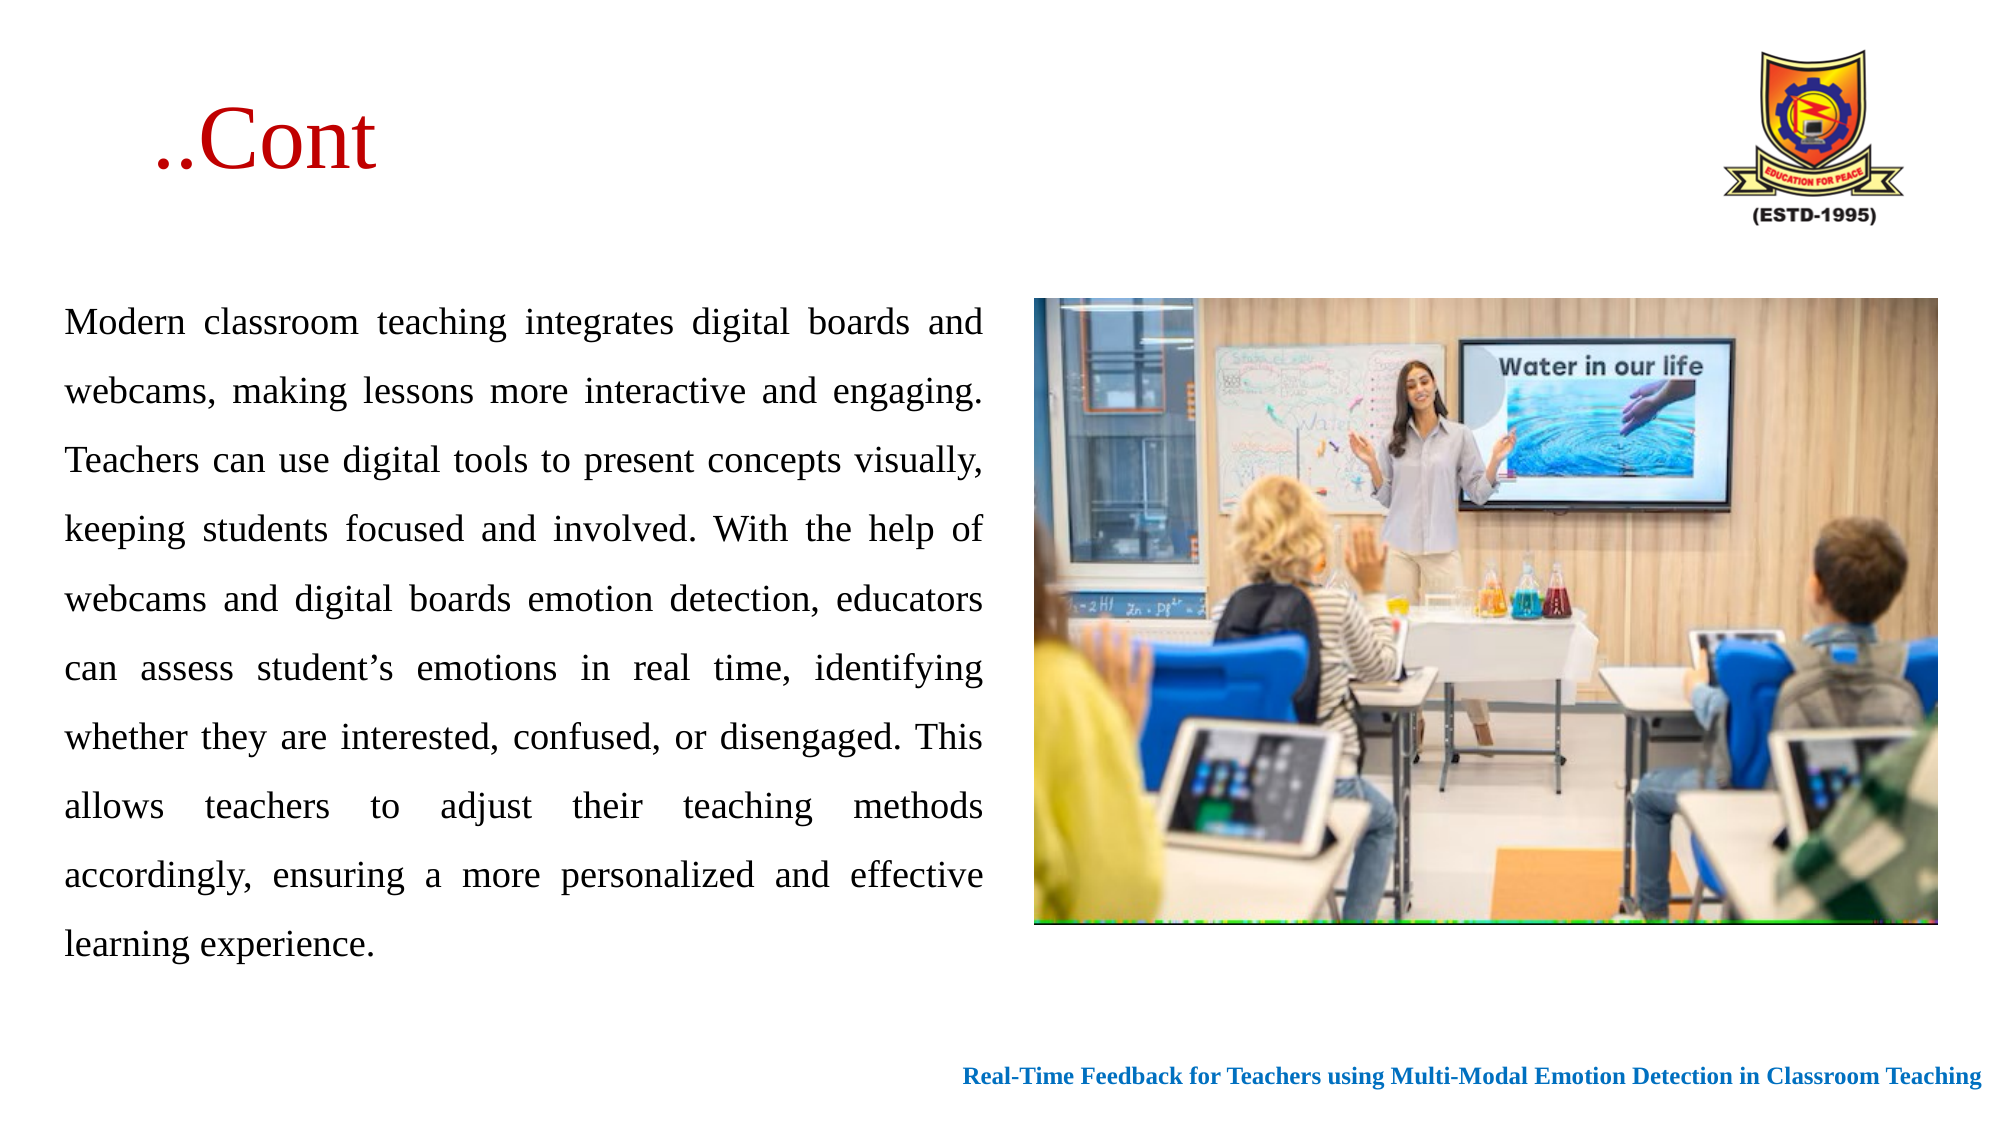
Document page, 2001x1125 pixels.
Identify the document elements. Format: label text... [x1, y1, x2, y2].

title ..Cont [63, 11, 467, 266]
picture [1722, 47, 1906, 231]
picture [1034, 298, 1938, 925]
footer Real-Time Feedback for Teachers using Multi-Modal Emotion Detection in Classroom Teaching [927, 1044, 2000, 1105]
list Modern classroom teaching integrates digital boards and webcams, making lessons more interactive and engaging. Teachers can use digital tools to present concepts visually, keeping students focused and involved. With the help of webcams and digital boards emotion detection, educators can assess student’s emotions in real time, identifying whether they are interested, confused, or disengaged. This allows teachers to adjust their teaching methods accordingly, ensuring a more personalized and effective learning experience. [49, 265, 1000, 984]
